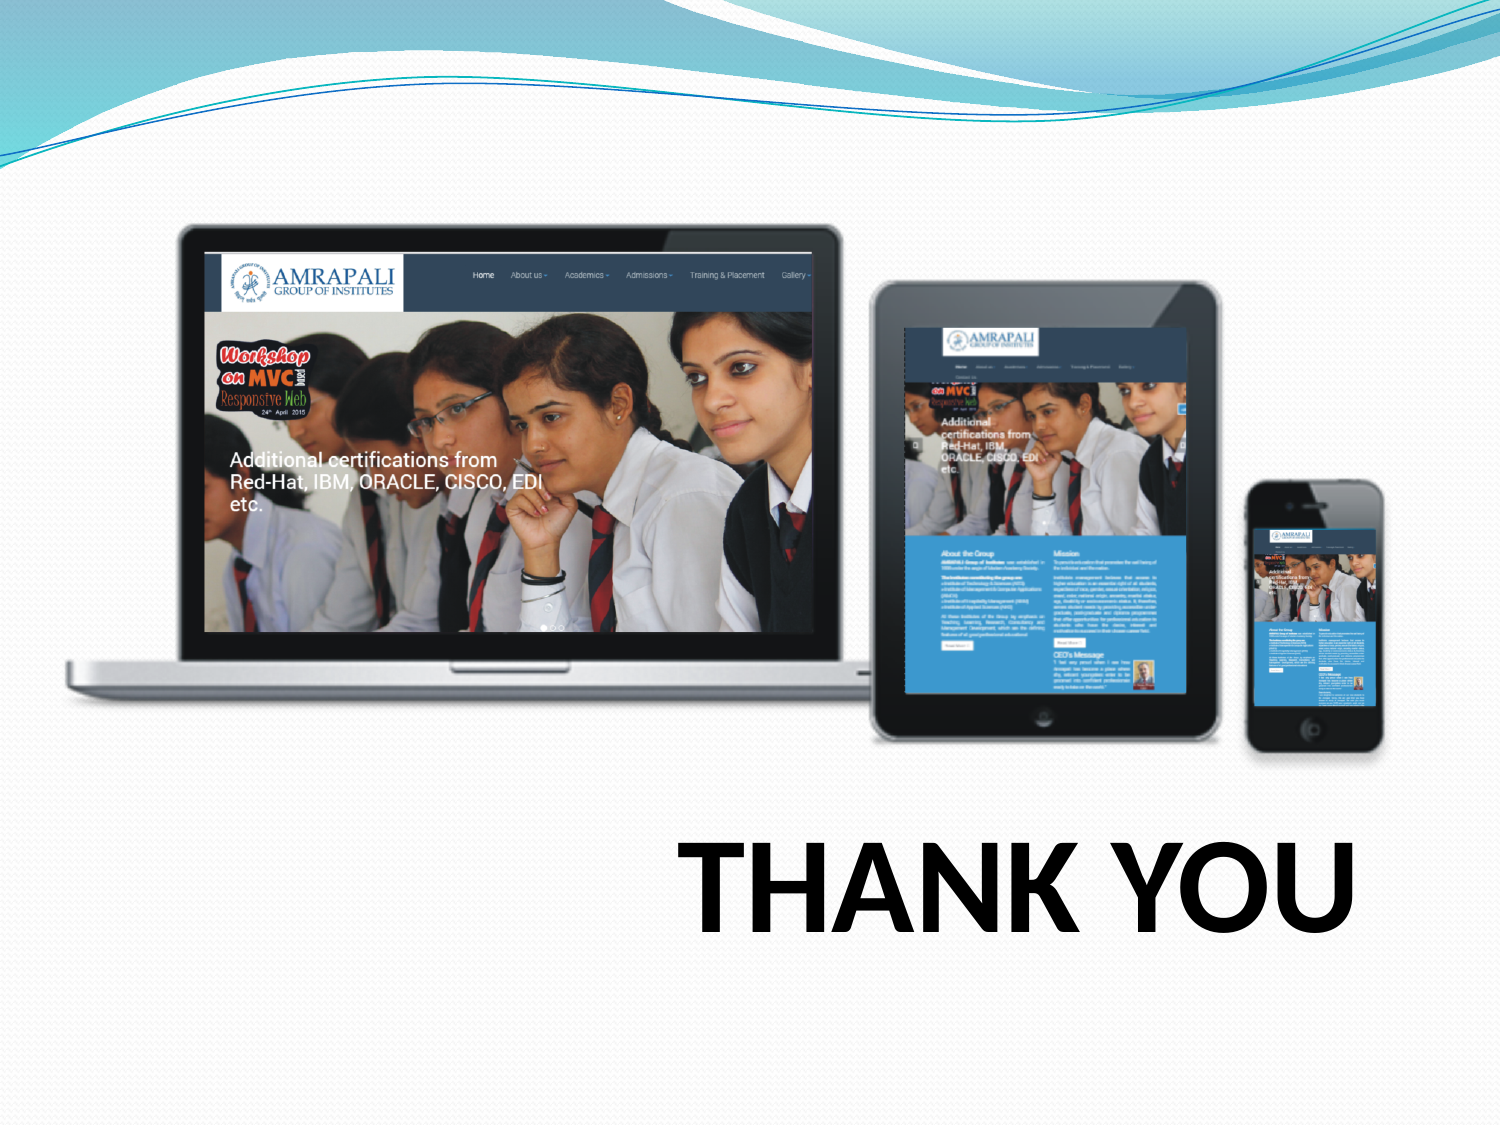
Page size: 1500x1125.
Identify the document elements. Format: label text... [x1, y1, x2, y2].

picture [49, 187, 1404, 774]
text_box THANK YOU [662, 787, 1388, 968]
